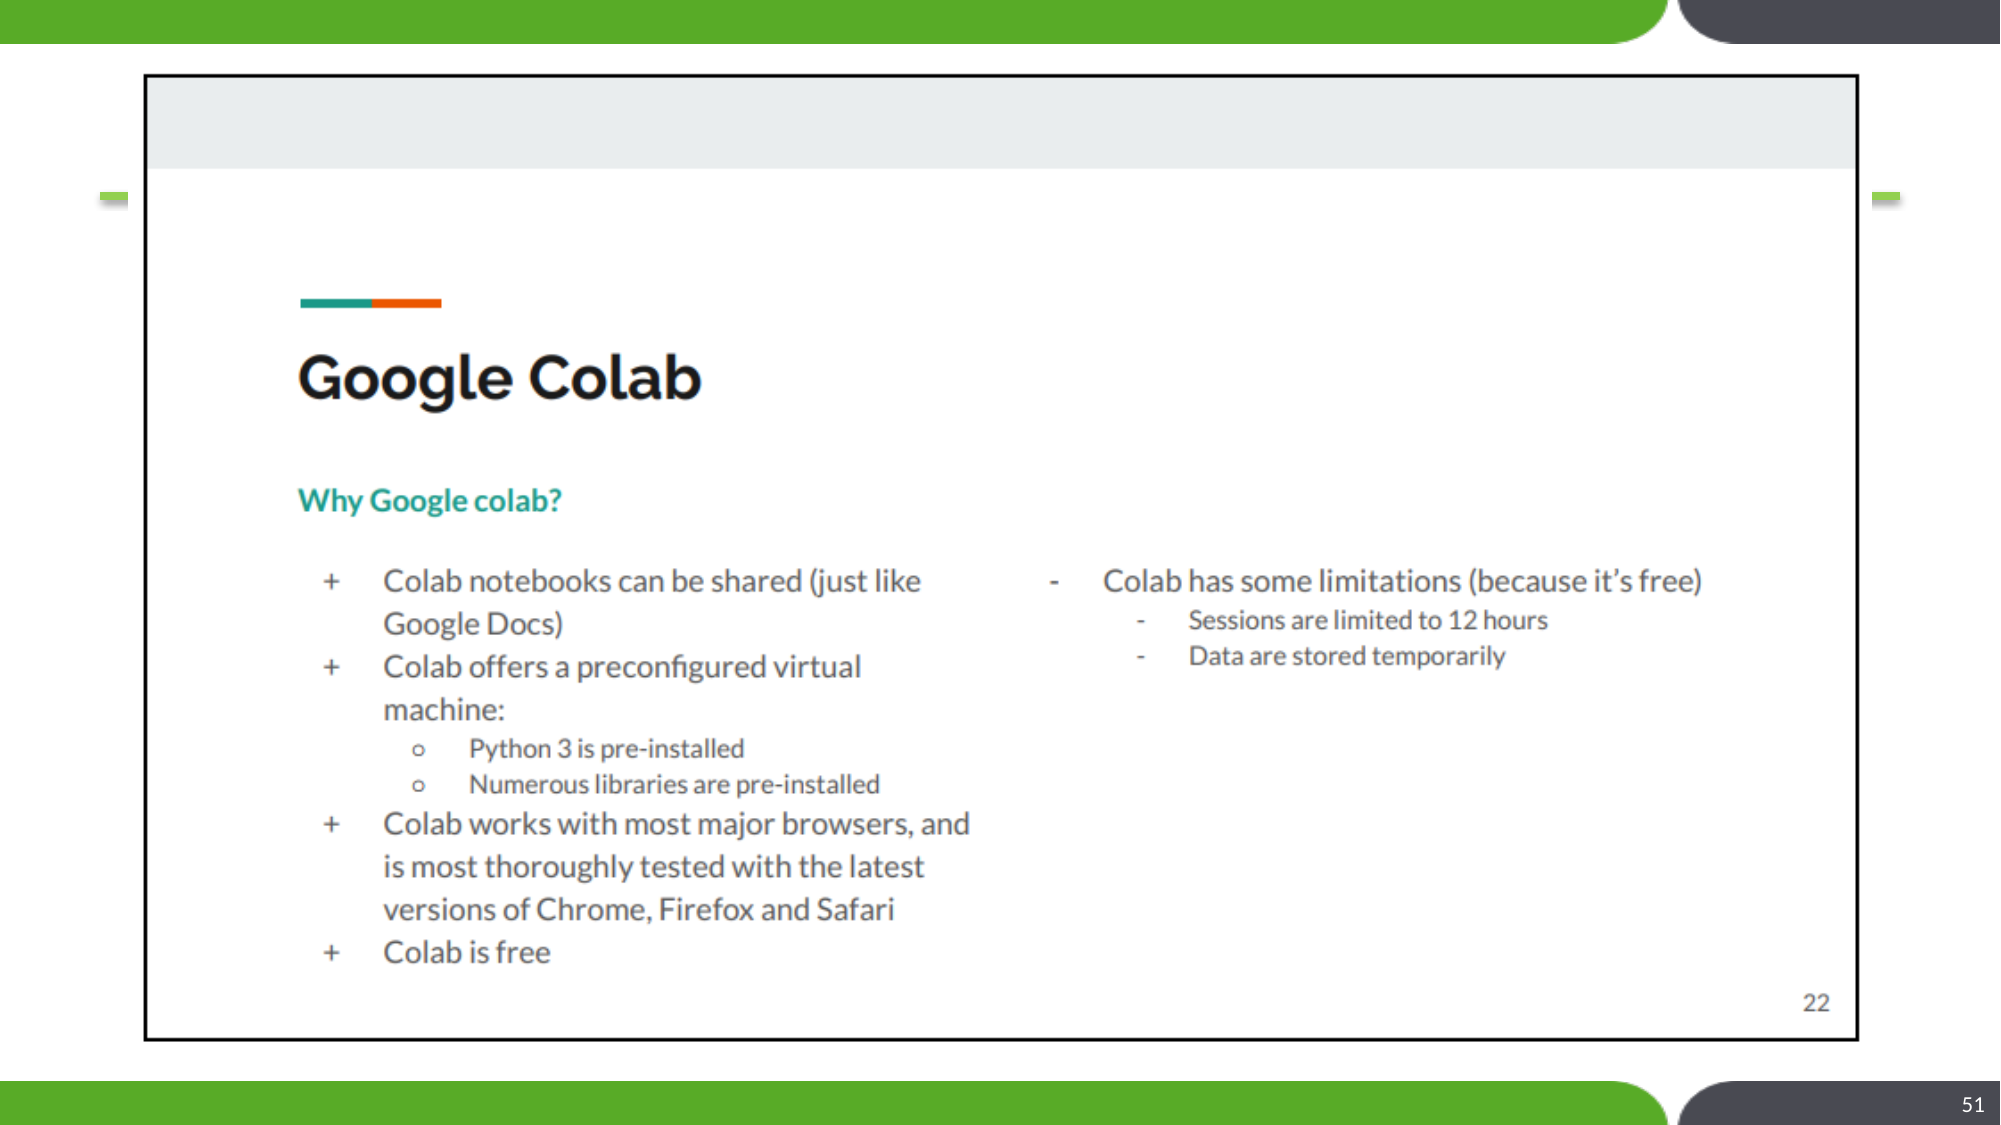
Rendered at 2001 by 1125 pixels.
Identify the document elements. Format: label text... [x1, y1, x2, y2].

slide_number 51 [1690, 1081, 2000, 1125]
picture [128, 62, 1872, 1058]
